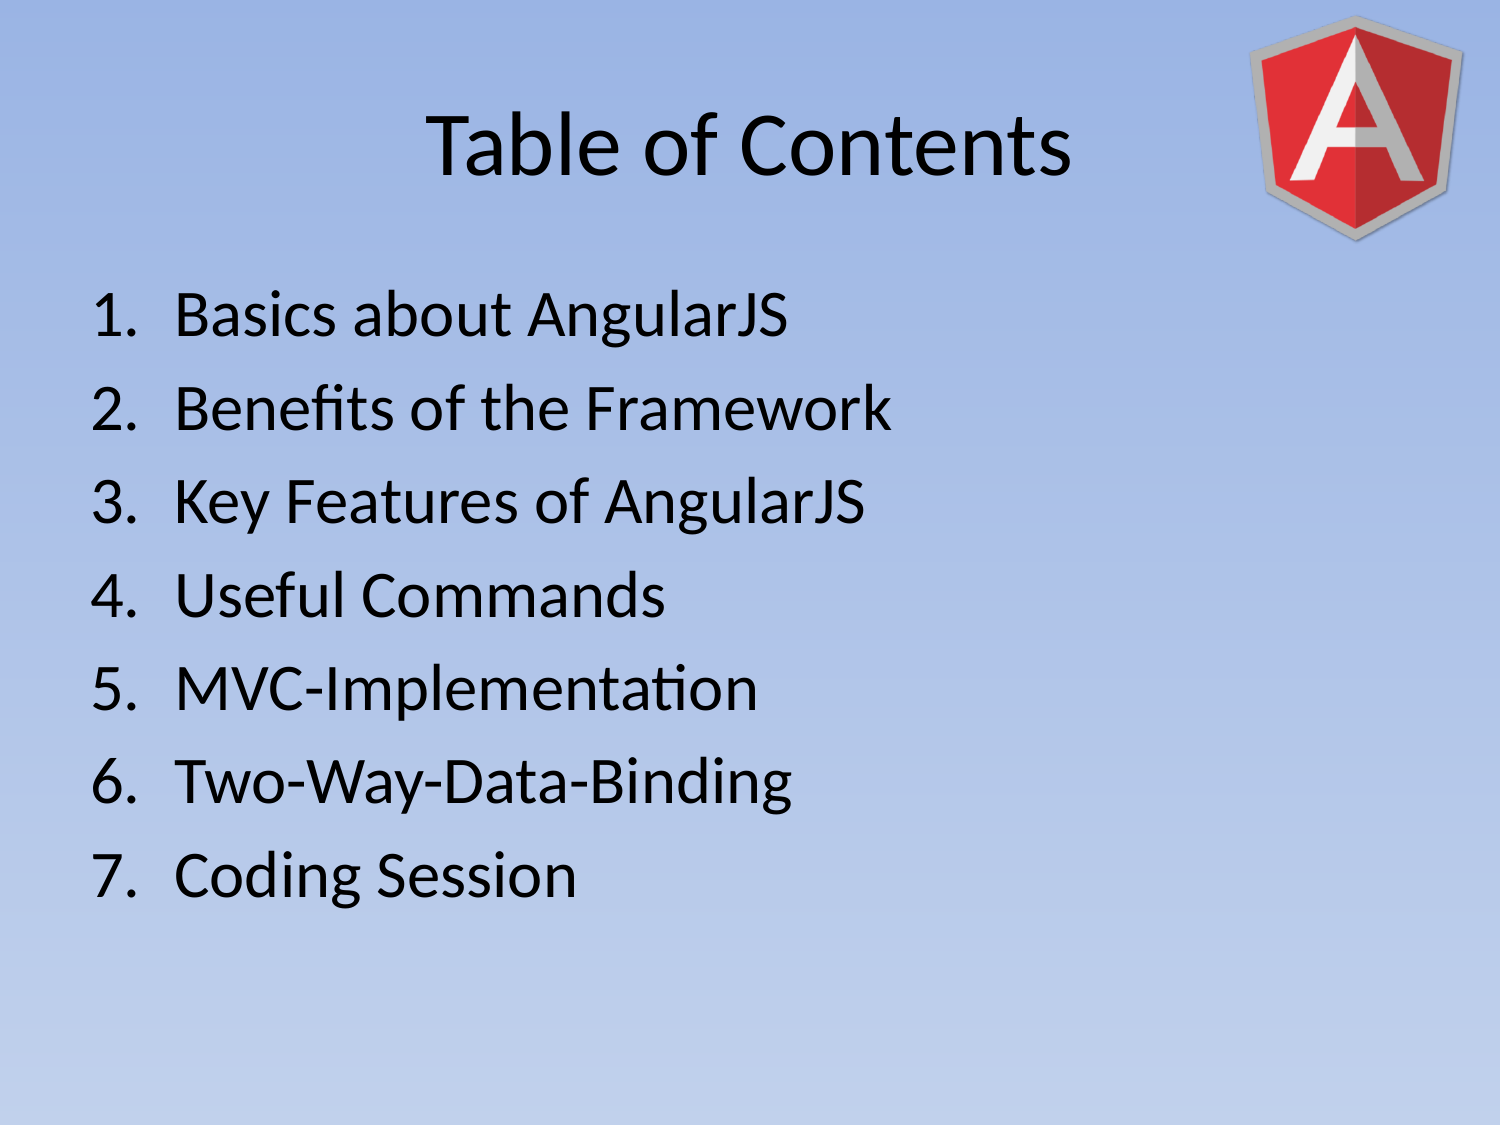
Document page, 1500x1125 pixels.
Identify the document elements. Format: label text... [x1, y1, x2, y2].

list Basics about AngularJS Benefits of the Framework Key Features of AngularJS Useful Commands MVC-Implementation Two-Way-Data-Binding Coding Session [75, 262, 1425, 1005]
title Table of Contents [75, 45, 1225, 233]
picture [1230, 2, 1483, 255]
